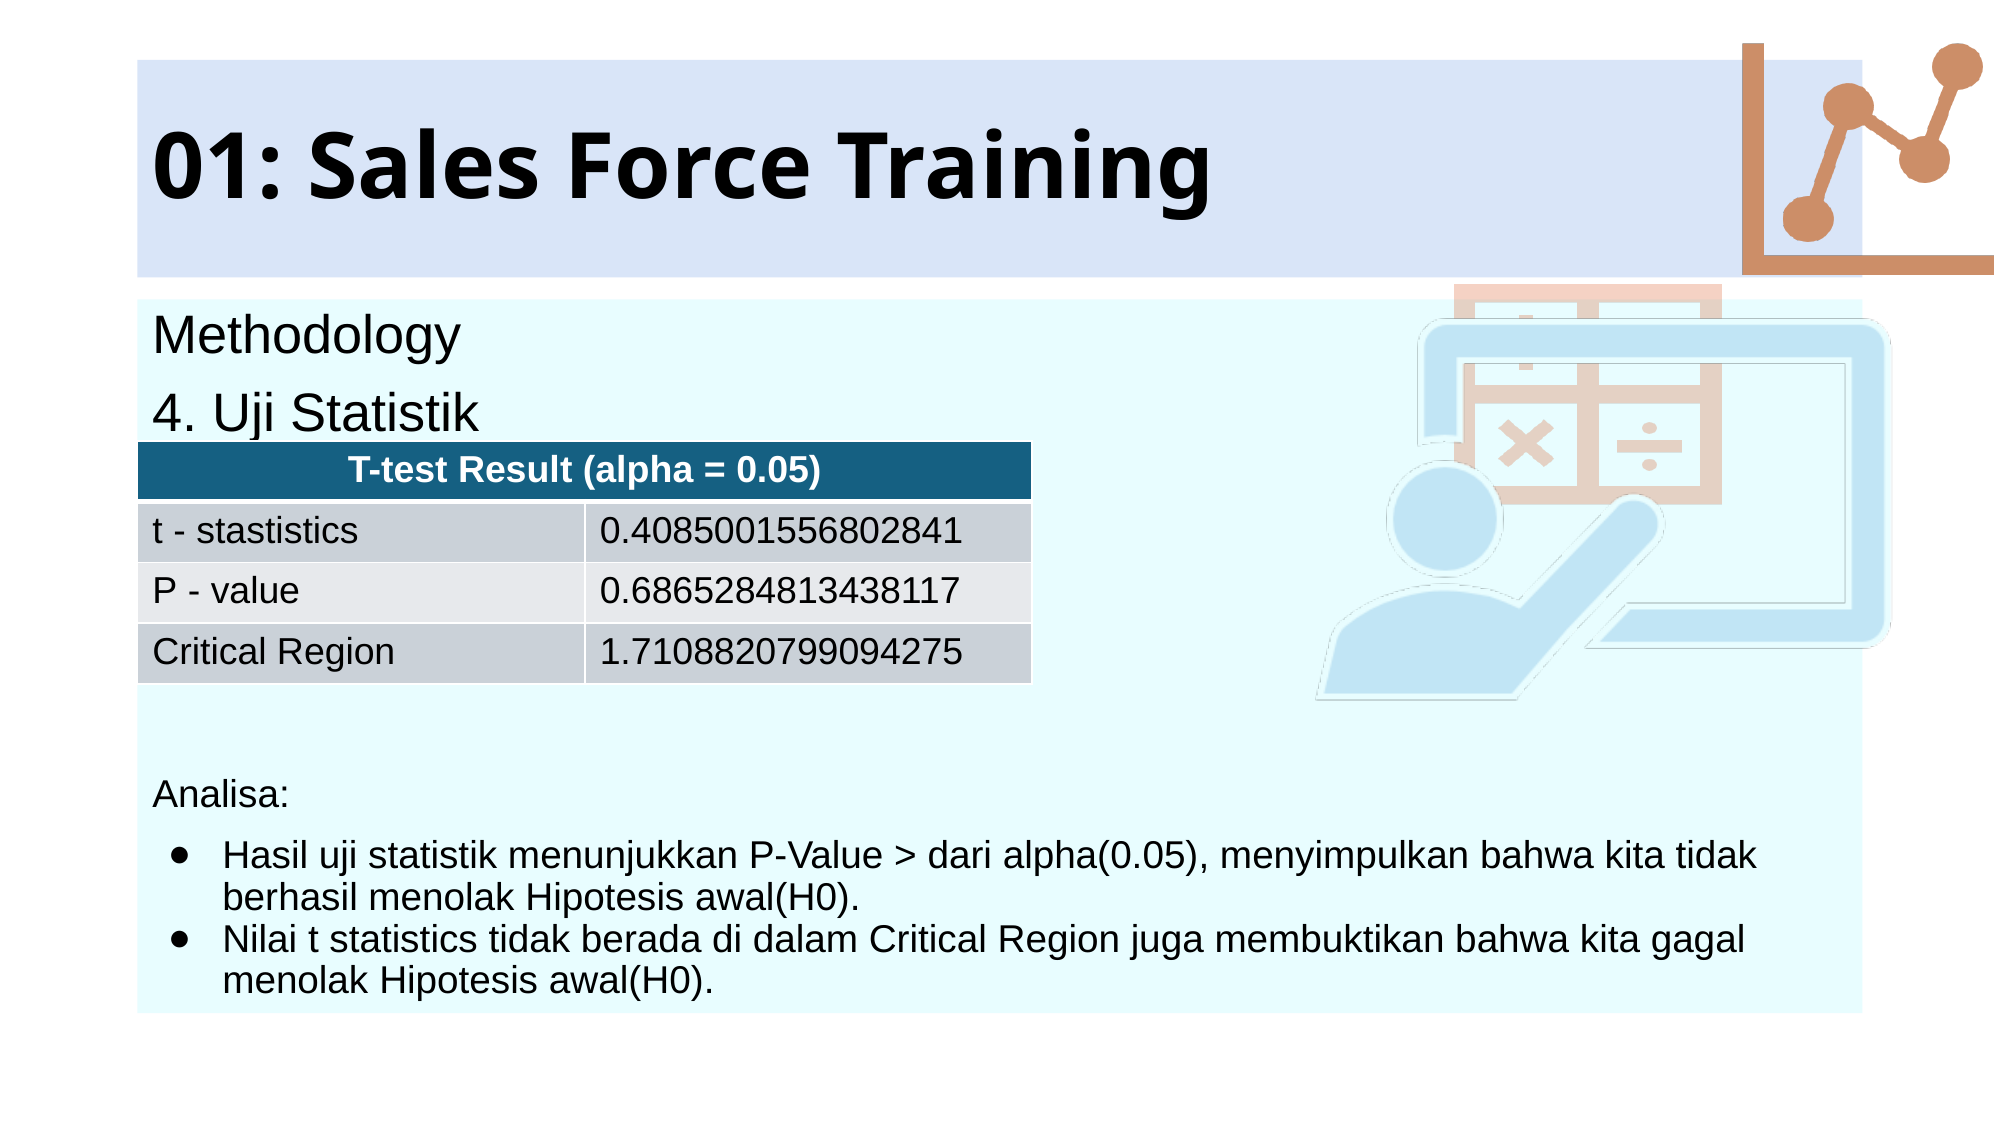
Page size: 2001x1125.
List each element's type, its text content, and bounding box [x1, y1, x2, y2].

list Methodology 4. Uji Statistik Analisa: Hasil uji statistik menunjukkan P-Value > dari alpha(0.05), menyimpulkan bahwa kita tidak berhasil menolak Hipotesis awal(H0). Nilai t statistics tidak berada di dalam Critical Region juga membuktikan bahwa kita gagal menolak Hipotesis awal(H0). [137, 299, 1863, 1014]
table_cell Critical Region [138, 624, 584, 683]
table_cell t - stastistics [138, 504, 584, 562]
table_cell 1.7108820799094275 [586, 624, 1031, 683]
table_cell P - value [138, 563, 584, 622]
table_cell 0.4085001556802841 [586, 504, 1031, 562]
picture [1293, 0, 2000, 821]
title 01: Sales Force Training [137, 59, 1686, 278]
table_cell 0.6865284813438117 [586, 563, 1031, 622]
table_header T-test Result (alpha = 0.05) [138, 442, 1031, 499]
